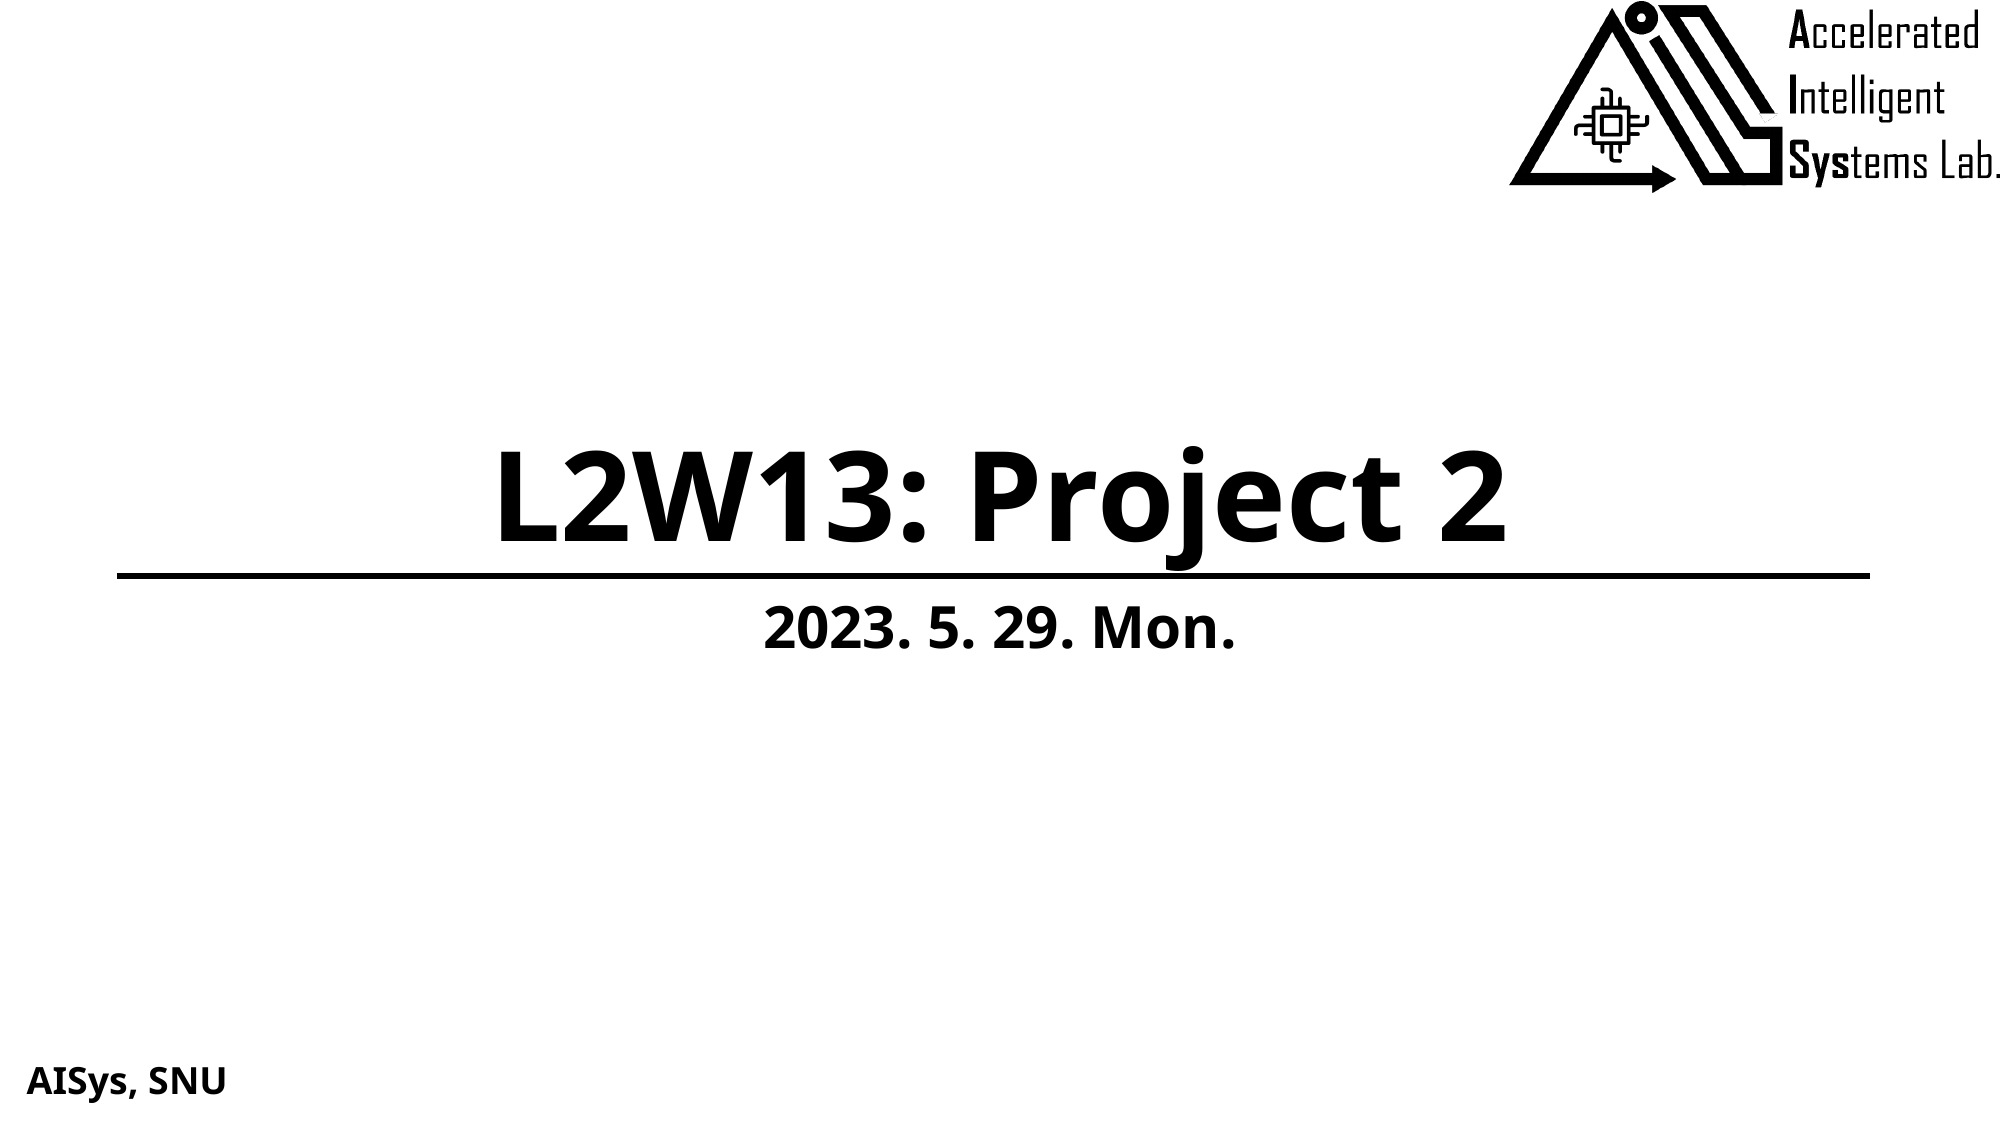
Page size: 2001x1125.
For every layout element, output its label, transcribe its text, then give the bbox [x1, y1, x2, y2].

picture [1509, 1, 2000, 193]
title L2W13: Project 2 [249, 184, 1750, 576]
text_box AISys, SNU [11, 1049, 250, 1110]
subtitle 2023. 5. 29. Mon. [249, 590, 1750, 863]
